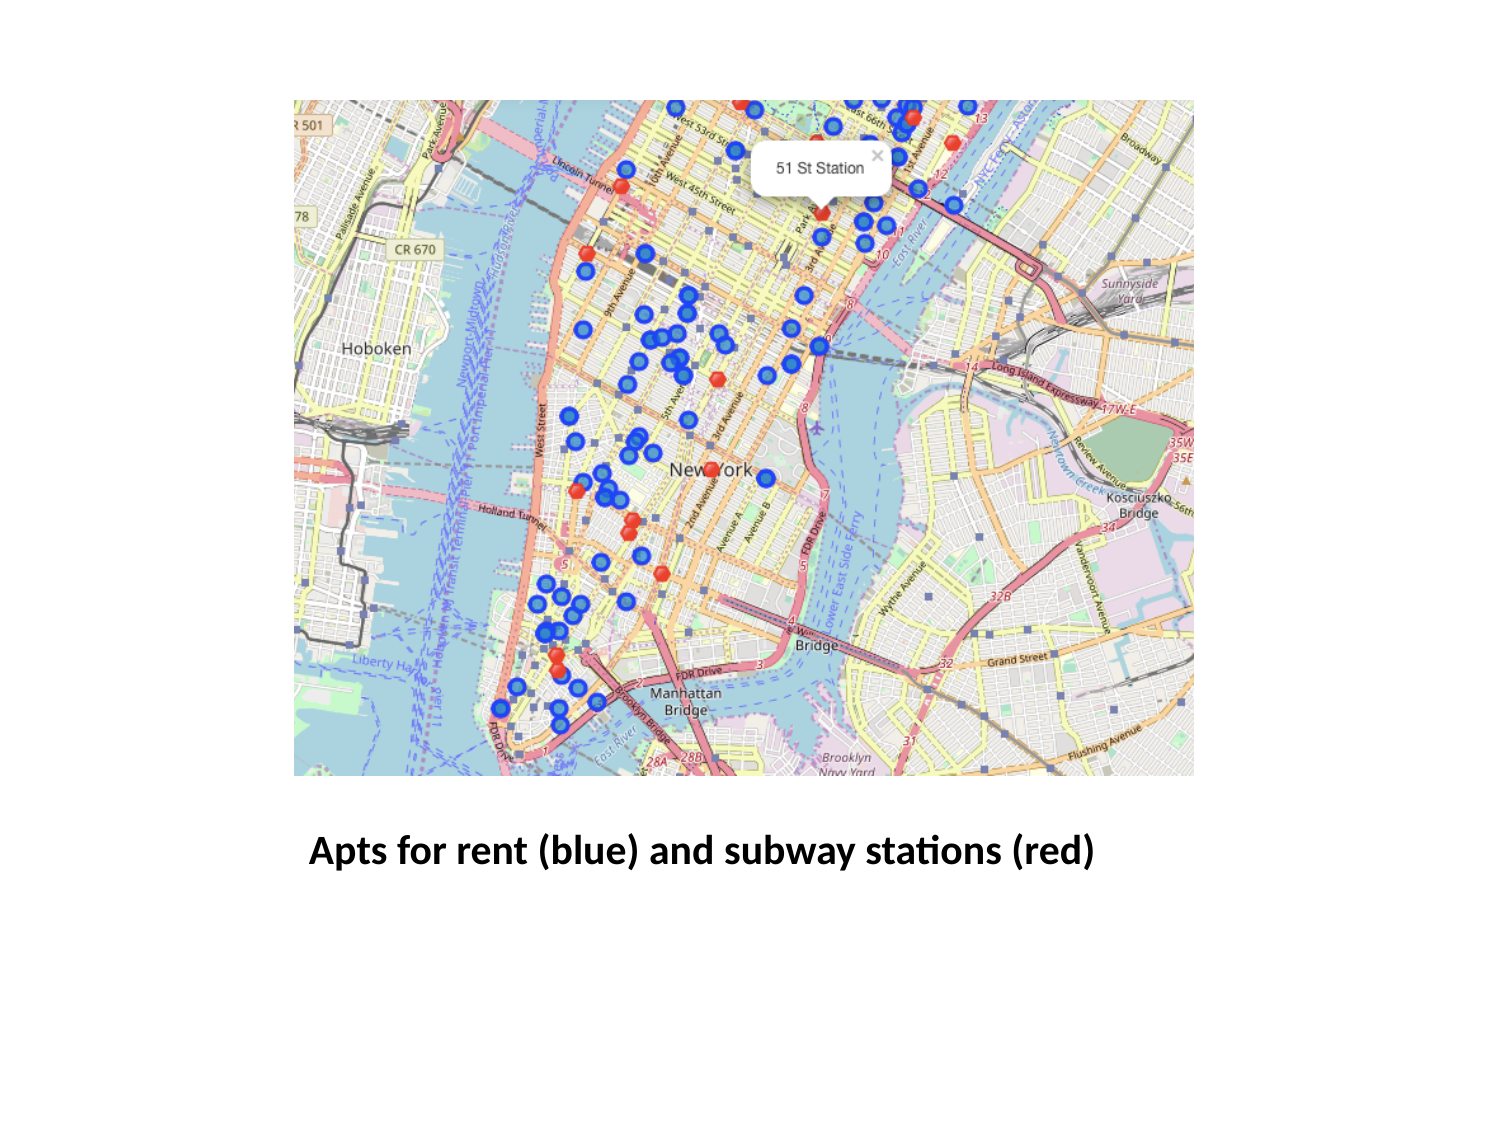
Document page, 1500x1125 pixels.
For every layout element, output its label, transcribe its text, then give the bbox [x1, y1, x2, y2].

picture [293, 100, 1195, 776]
title Apts for rent (blue) and subway stations (red) [294, 787, 1194, 881]
